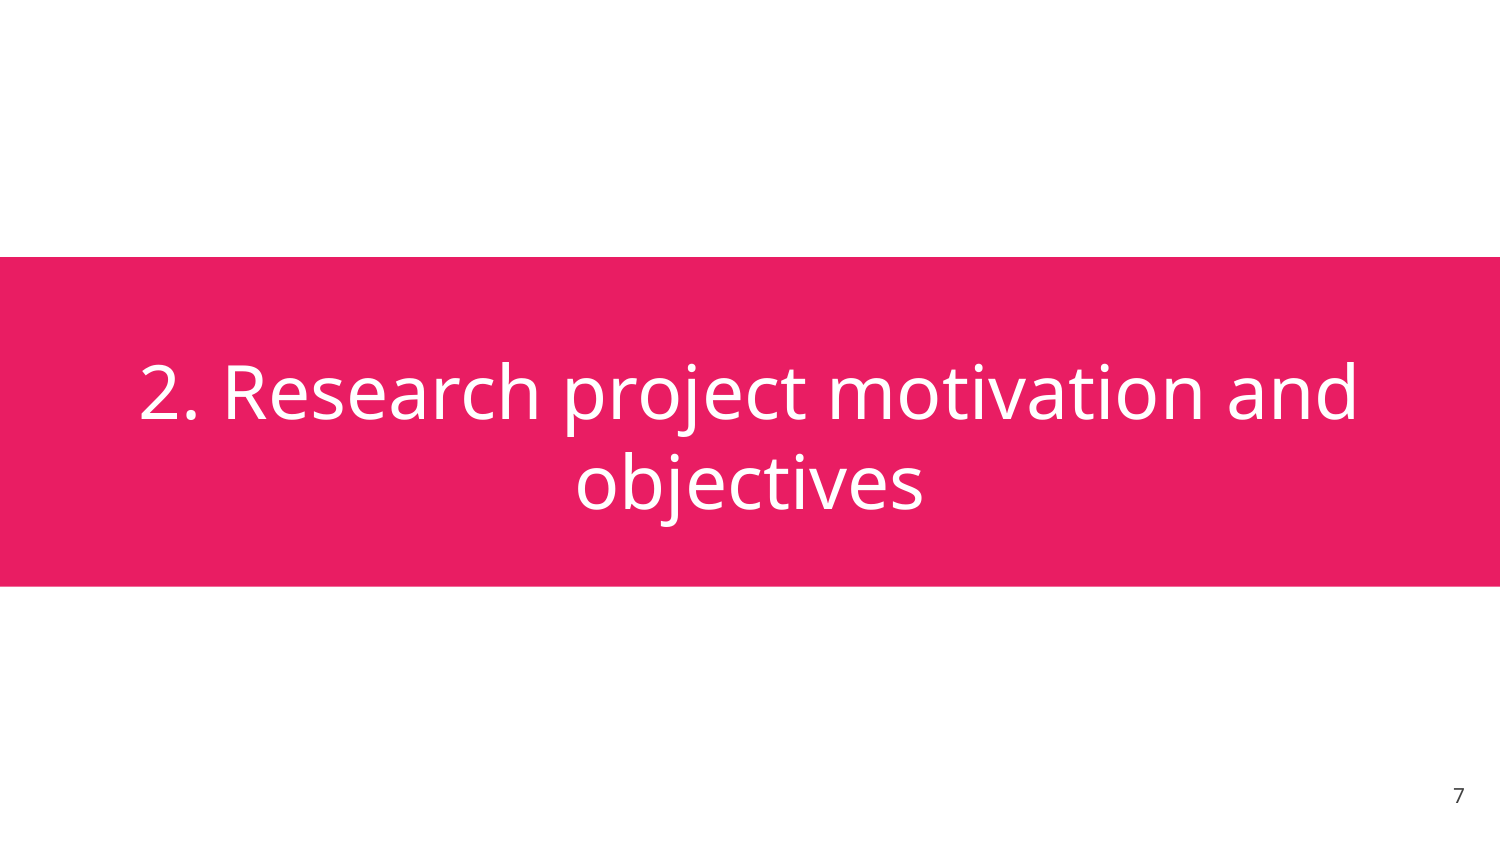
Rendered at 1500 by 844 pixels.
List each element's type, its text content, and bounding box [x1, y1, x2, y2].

title 2. Research project motivation and objectives [70, 309, 1430, 559]
slide_number 7 [1389, 764, 1480, 830]
